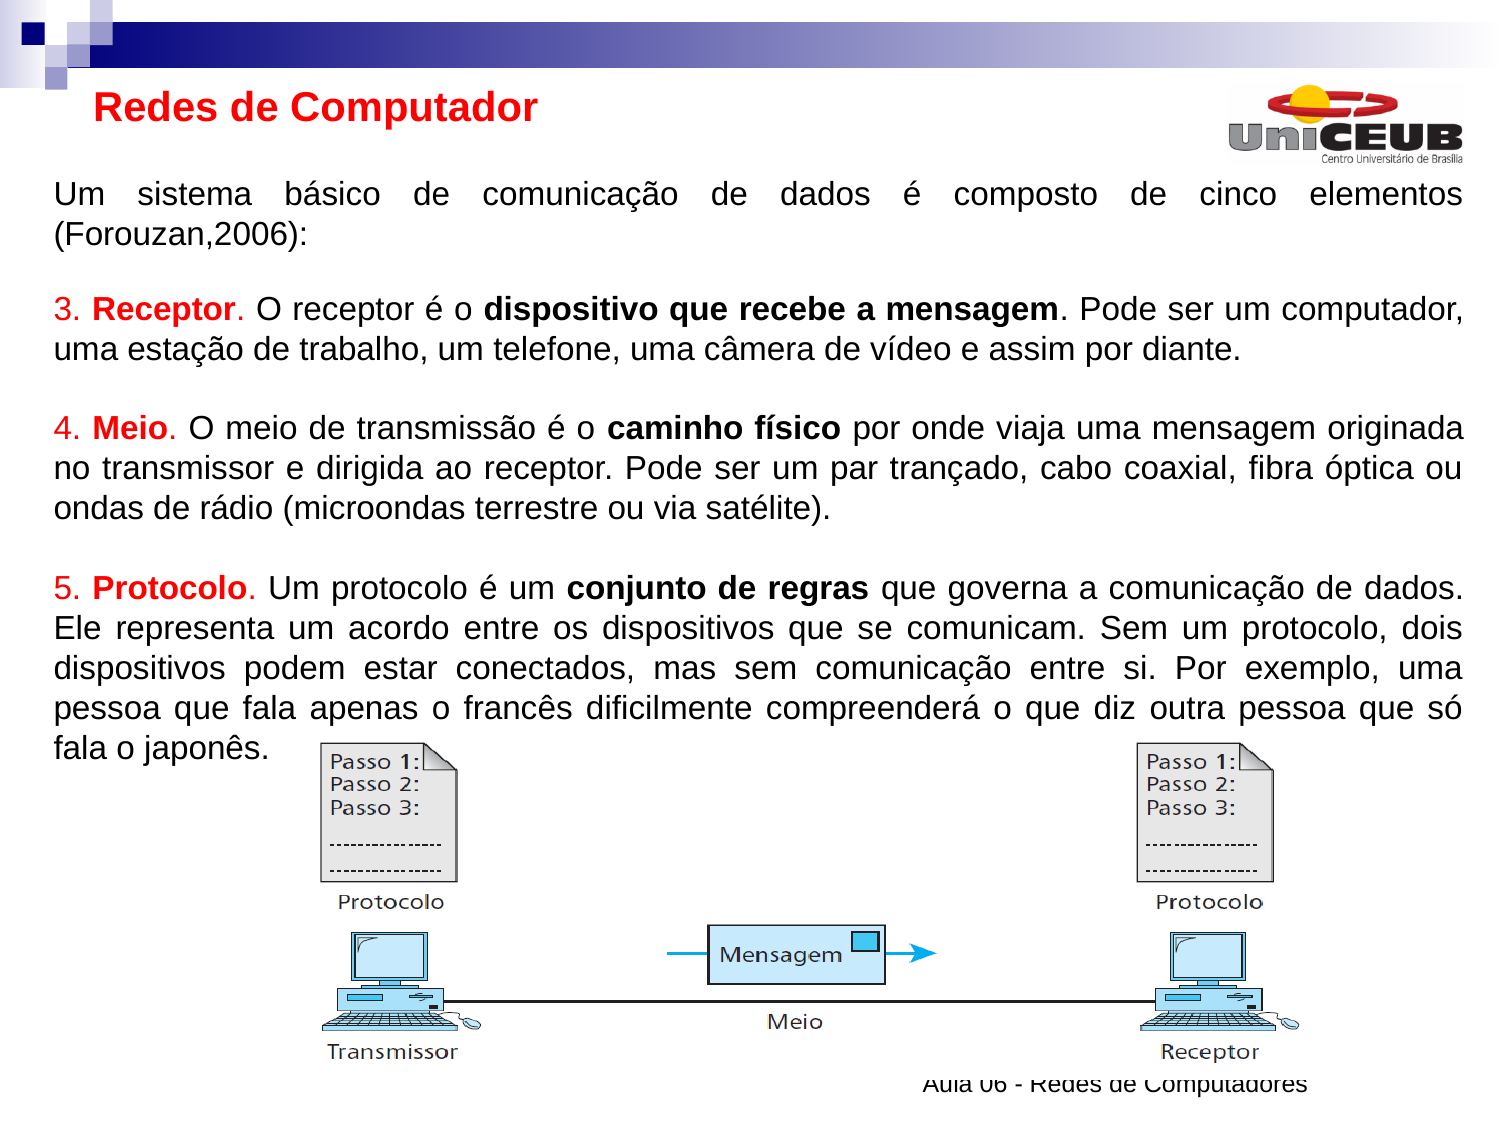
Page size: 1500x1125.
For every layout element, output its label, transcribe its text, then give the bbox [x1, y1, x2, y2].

picture [1227, 83, 1464, 165]
text_box Um sistema básico de comunicação de dados é composto de cinco elementos (Forouzan,2006): 3. Receptor. O receptor é o dispositivo que recebe a mensagem. Pode ser um computador, uma estação de trabalho, um telefone, uma câmera de vídeo e assim por diante. 4. Meio. O meio de transmissão é o caminho físico por onde viaja uma mensagem originada no transmissor e dirigida ao receptor. Pode ser um par trançado, cabo coaxial, fibra óptica ou ondas de rádio (microondas terrestre ou via satélite). 5. Protocolo. Um protocolo é um conjunto de regras que governa a comunicação de dados. Ele representa um acordo entre os dispositivos que se comunicam. Sem um protocolo, dois dispositivos podem estar conectados, mas sem comunicação entre si. Por exemplo, uma pessoa que fala apenas o francês dificilmente compreenderá o que diz outra pessoa que só fala o japonês. [38, 164, 1480, 774]
picture [280, 729, 1333, 1080]
footer Aula 06 - Redes de Computadores [878, 1029, 1354, 1105]
title Redes de Computador [78, 71, 1354, 164]
